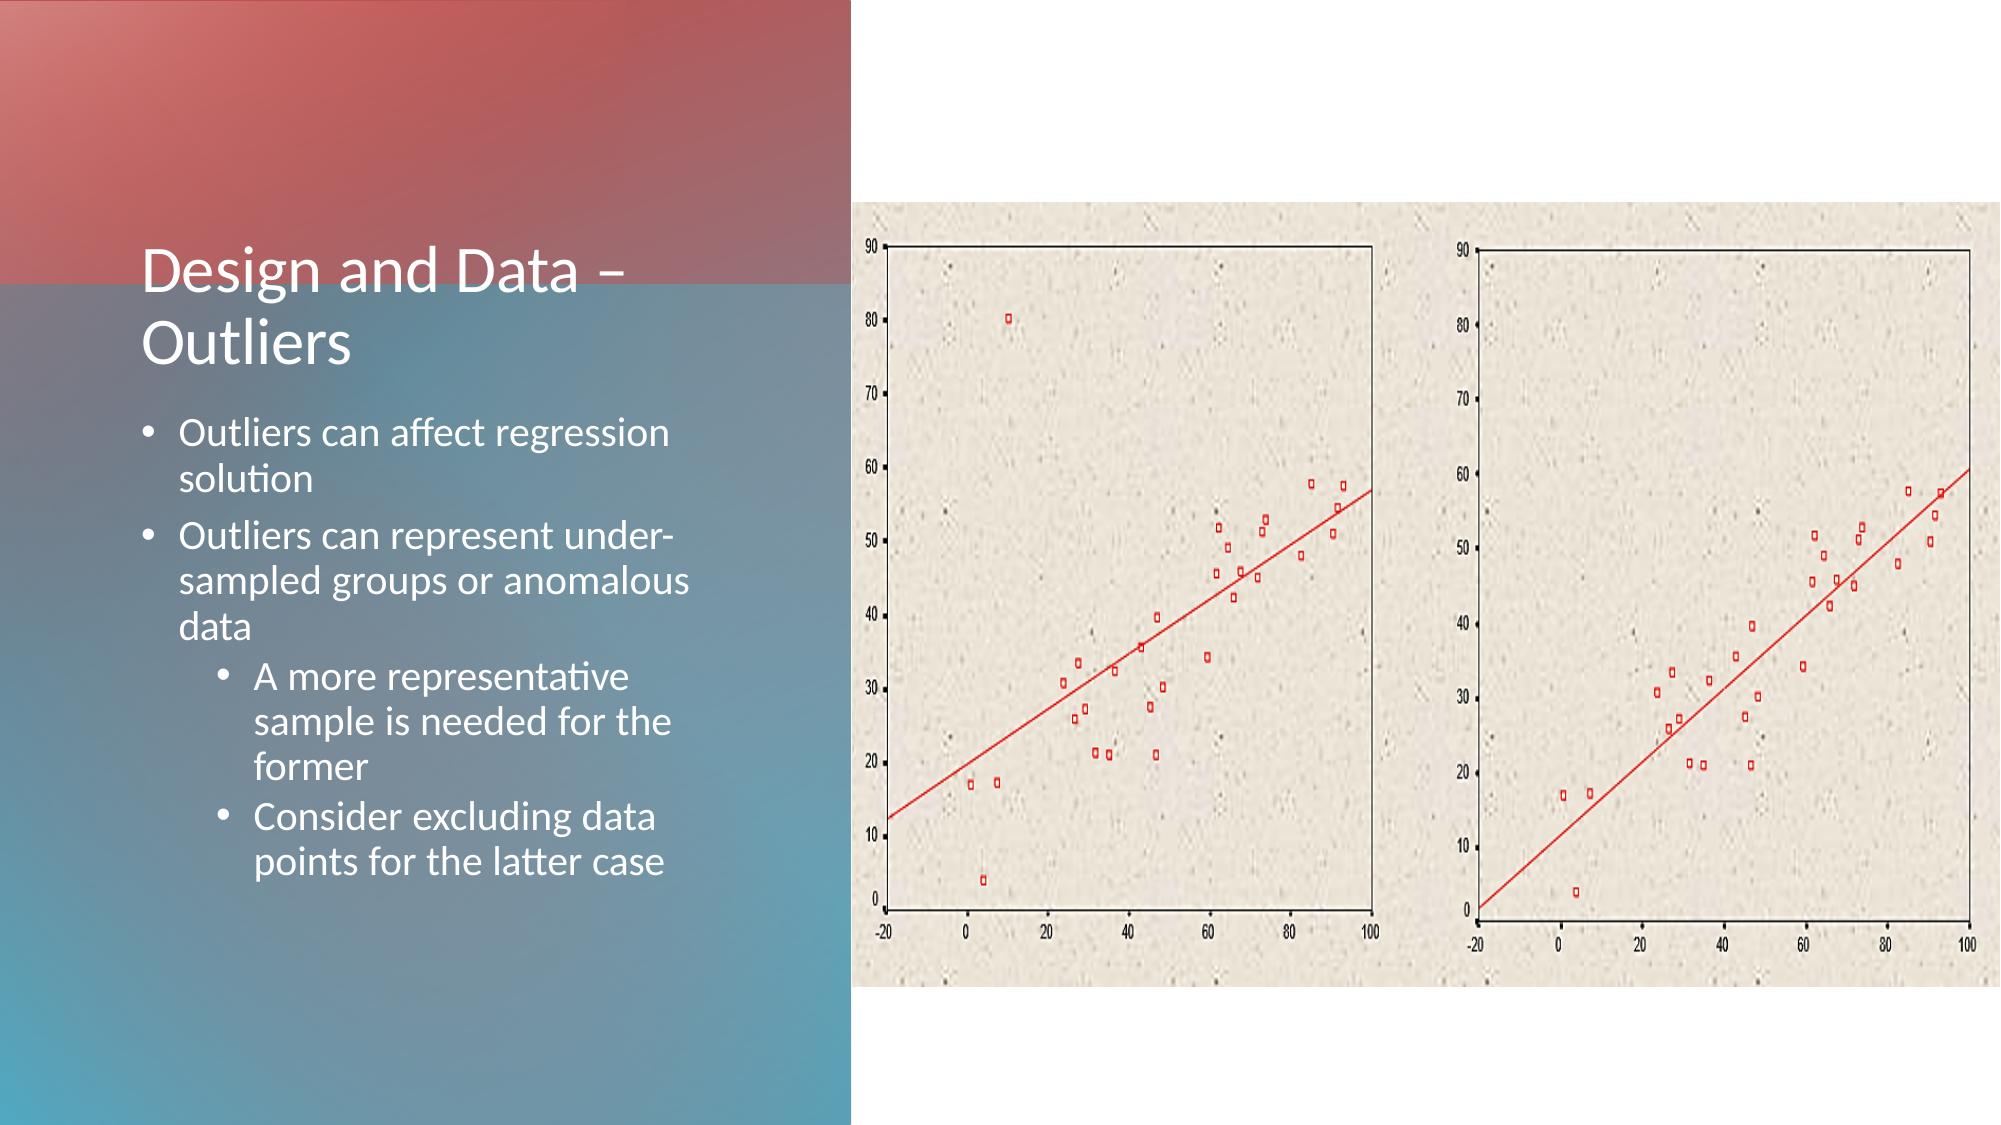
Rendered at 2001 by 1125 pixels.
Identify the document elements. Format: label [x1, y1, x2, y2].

picture [851, 202, 2000, 987]
text_box [0, 0, 853, 1125]
